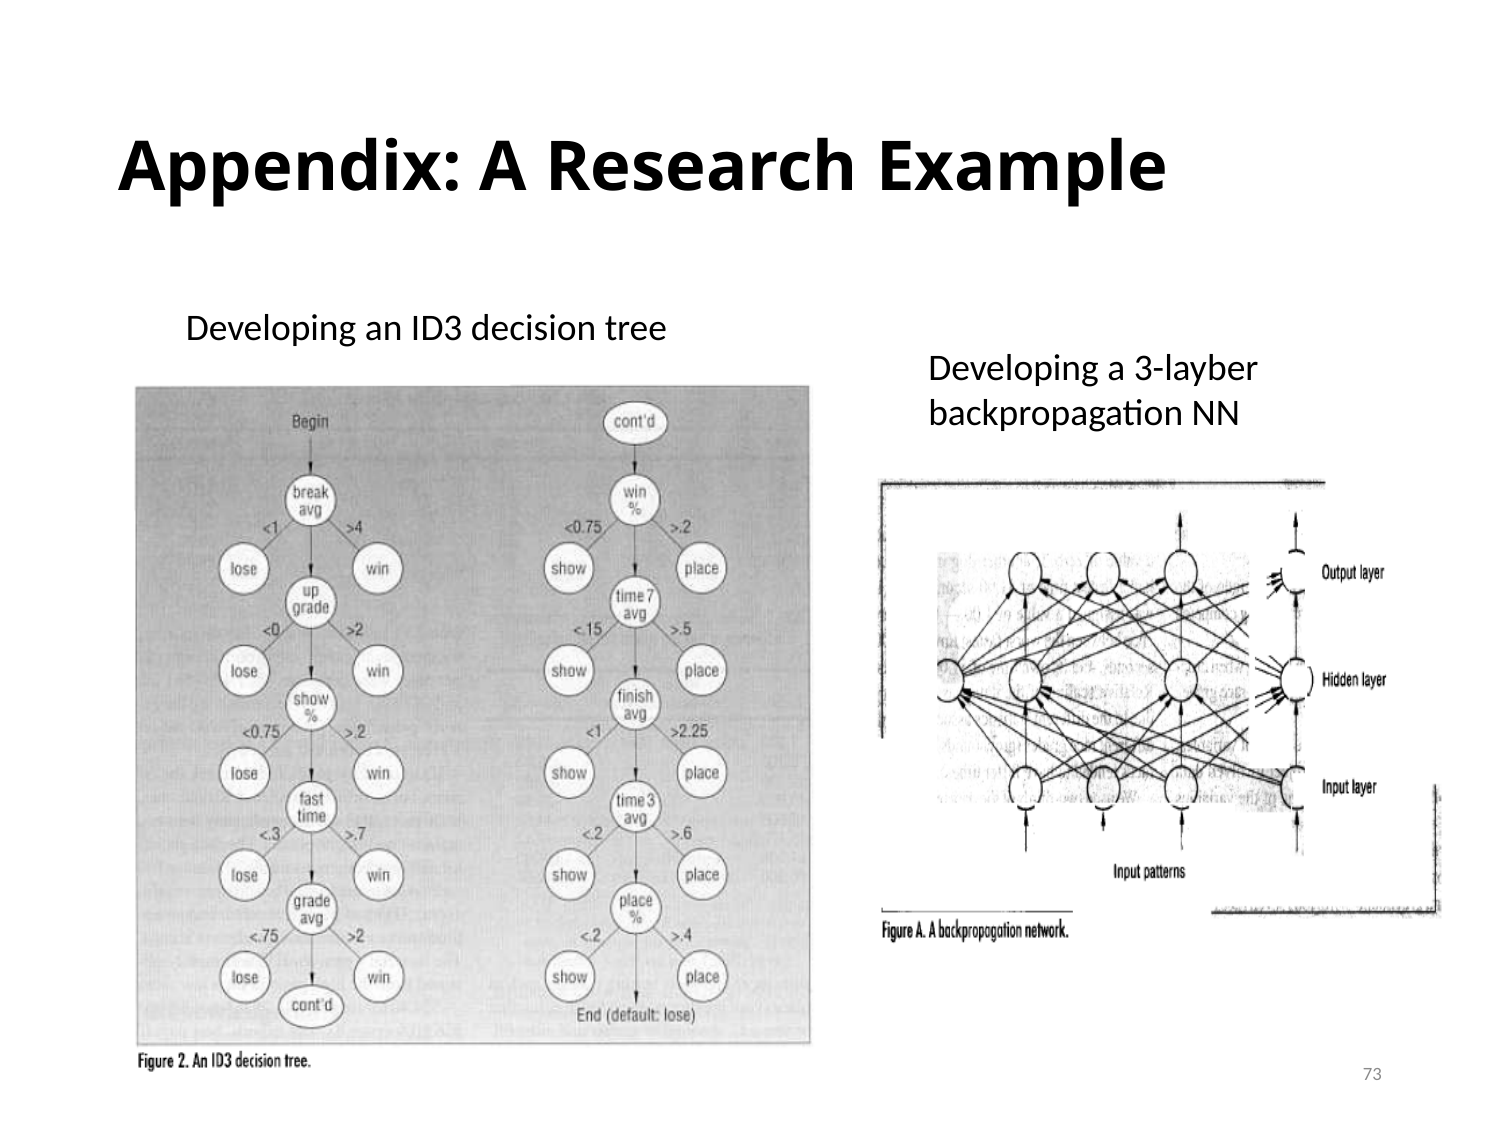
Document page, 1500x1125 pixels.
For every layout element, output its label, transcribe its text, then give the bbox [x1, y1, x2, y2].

title Appendix: A Research Example [103, 59, 1397, 278]
picture [870, 471, 1443, 955]
slide_number 73 [1059, 1042, 1397, 1103]
text_box Developing an ID3 decision tree [171, 296, 683, 356]
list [129, 375, 824, 1090]
text_box Developing a 3-layber backpropagation NN [913, 336, 1332, 441]
